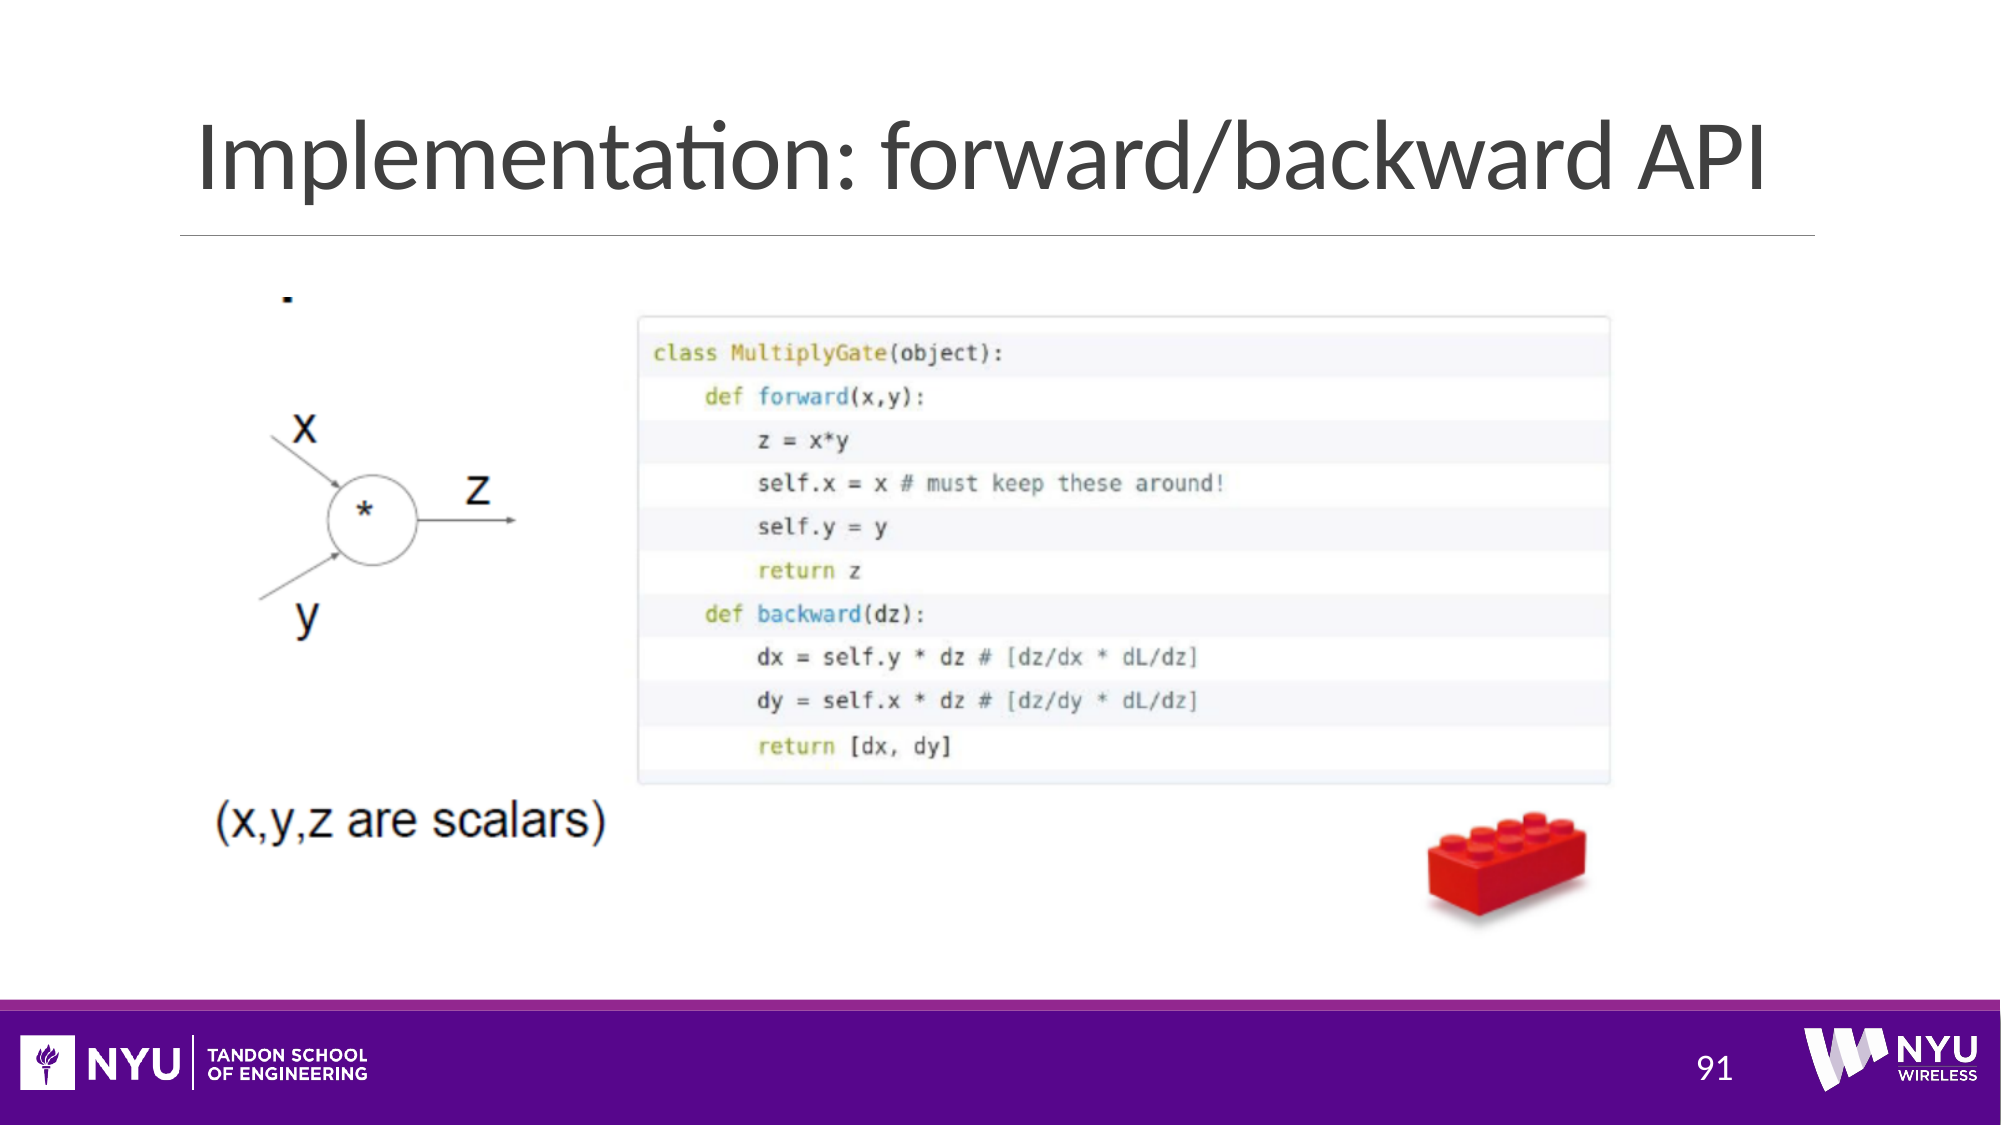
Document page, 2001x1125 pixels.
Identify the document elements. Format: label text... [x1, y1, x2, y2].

slide_number 91 [1533, 1035, 1749, 1096]
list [160, 297, 1621, 945]
title Implementation: forward/backward API [180, 47, 1830, 218]
